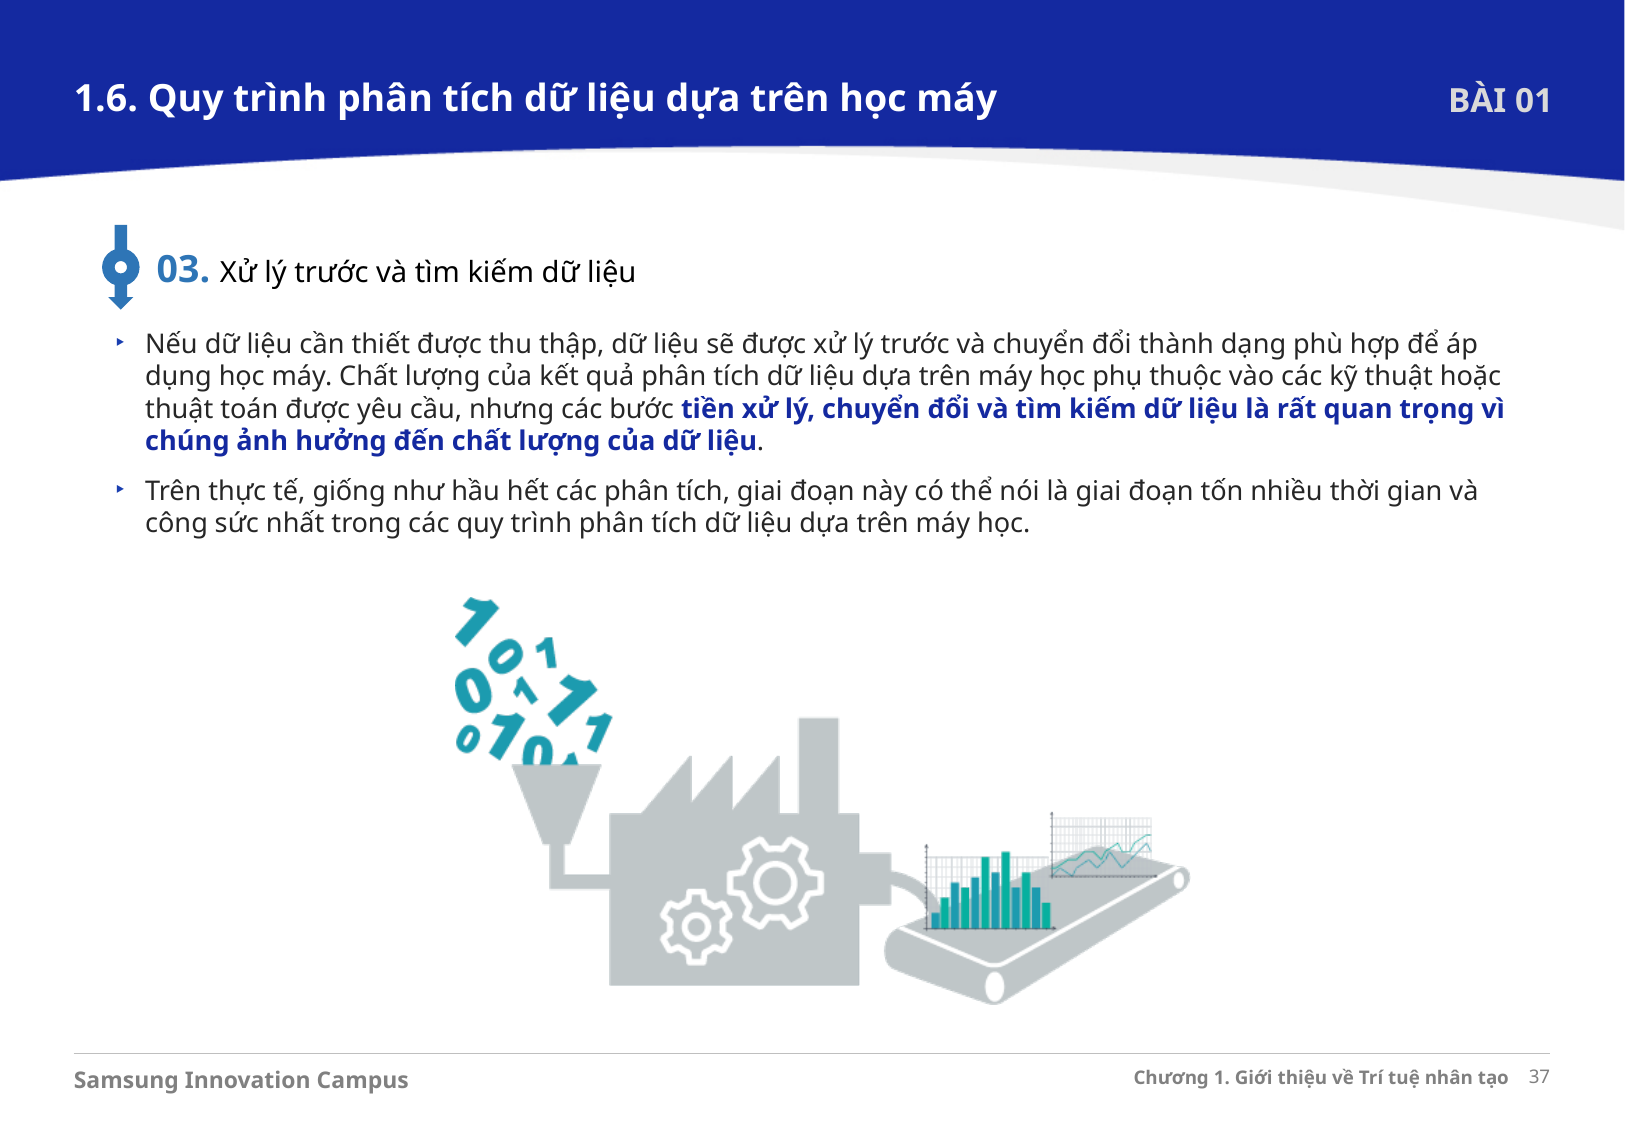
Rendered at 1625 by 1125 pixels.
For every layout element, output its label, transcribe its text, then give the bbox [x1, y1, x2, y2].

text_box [108, 224, 134, 310]
picture [0, 0, 1625, 1125]
text_box 03. Xử lý trước và tìm kiếm dữ liệu [156, 232, 872, 303]
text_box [73, 73, 1554, 120]
text_box Nếu dữ liệu cần thiết được thu thập, dữ liệu sẽ được xử lý trước và chuyển đổi thành dạng phù hợp để áp dụng học máy. Chất lượng của kết quả phân tích dữ liệu dựa trên máy học phụ thuộc vào các kỹ thuật hoặc thuật toán được yêu cầu, nhưng các bước tiền xử lý, chuyển đổi và tìm kiếm dữ liệu là rất quan trọng vì chúng ảnh hưởng đến chất lượng của dữ liệu. Trên thực tế, giống như hầu hết các phân tích, giai đoạn này có thể nói là giai đoạn tốn nhiều thời gian và công sức nhất trong các quy trình phân tích dữ liệu dựa trên máy học. [114, 313, 1532, 551]
